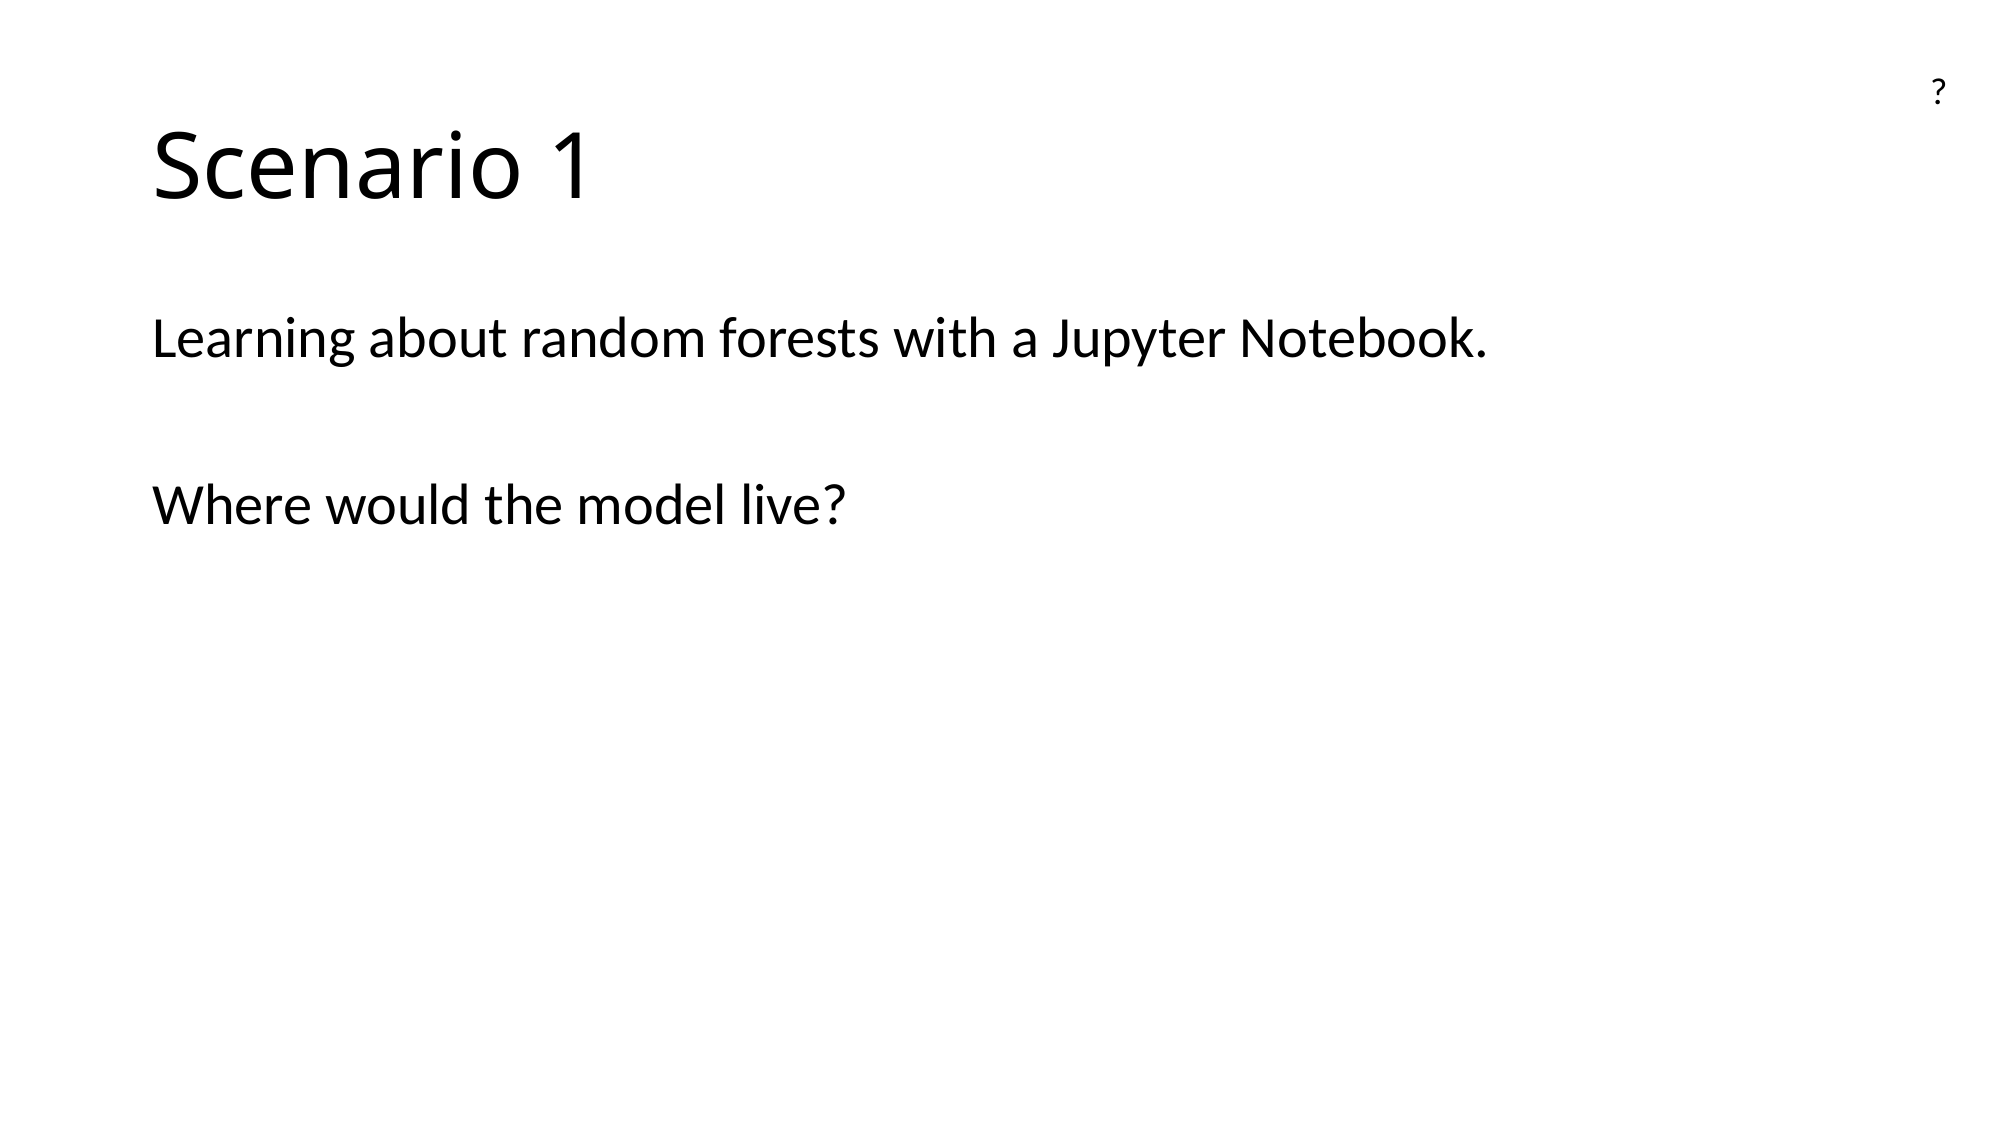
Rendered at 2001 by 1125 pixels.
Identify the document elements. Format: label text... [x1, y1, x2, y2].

list Learning about random forests with a Jupyter Notebook. Where would the model live? [137, 299, 1863, 1014]
title Scenario 1 [137, 59, 1863, 278]
text_box ? [1915, 59, 1963, 120]
